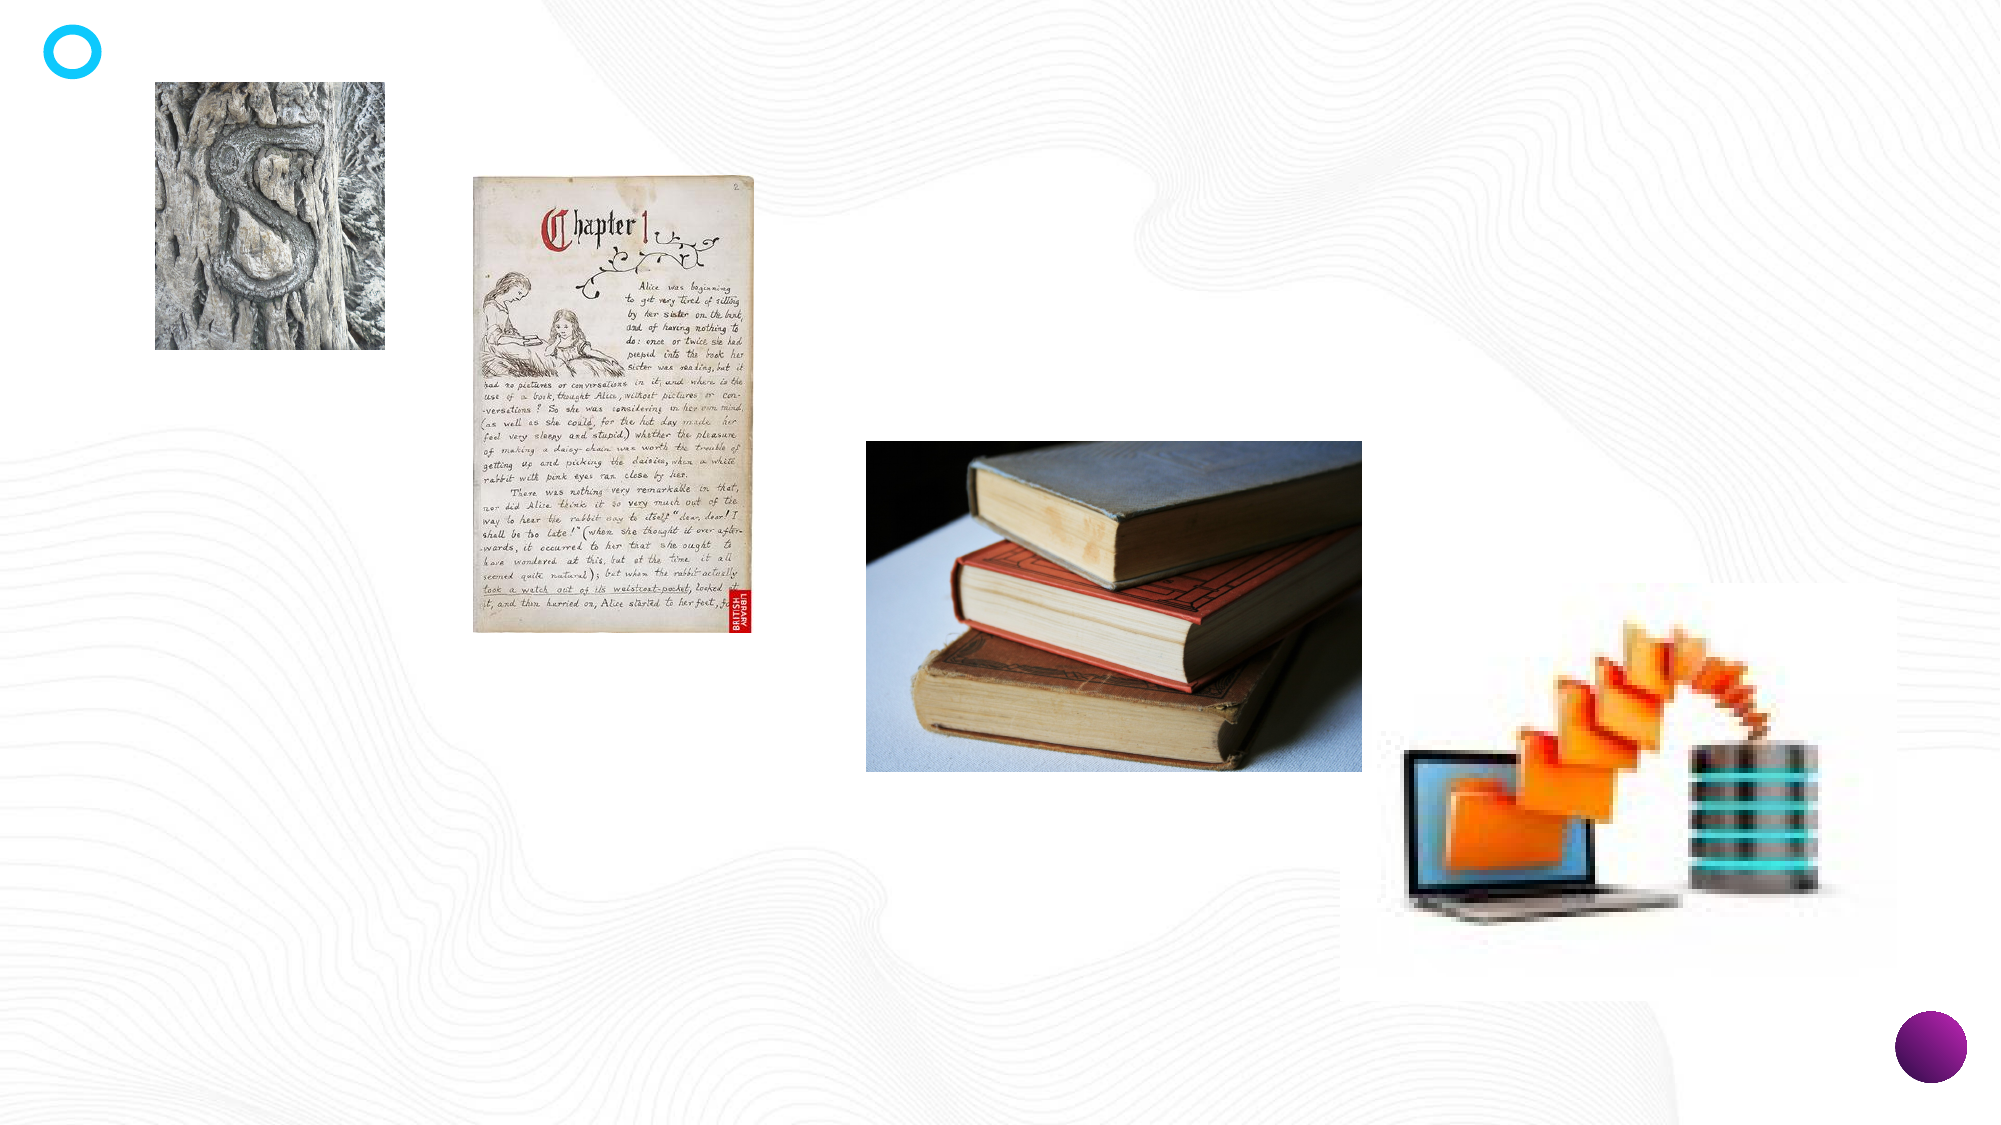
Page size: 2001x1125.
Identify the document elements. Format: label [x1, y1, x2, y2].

picture [0, 0, 2000, 1125]
text_box [47, 28, 98, 76]
text_box [1894, 1010, 1968, 1084]
